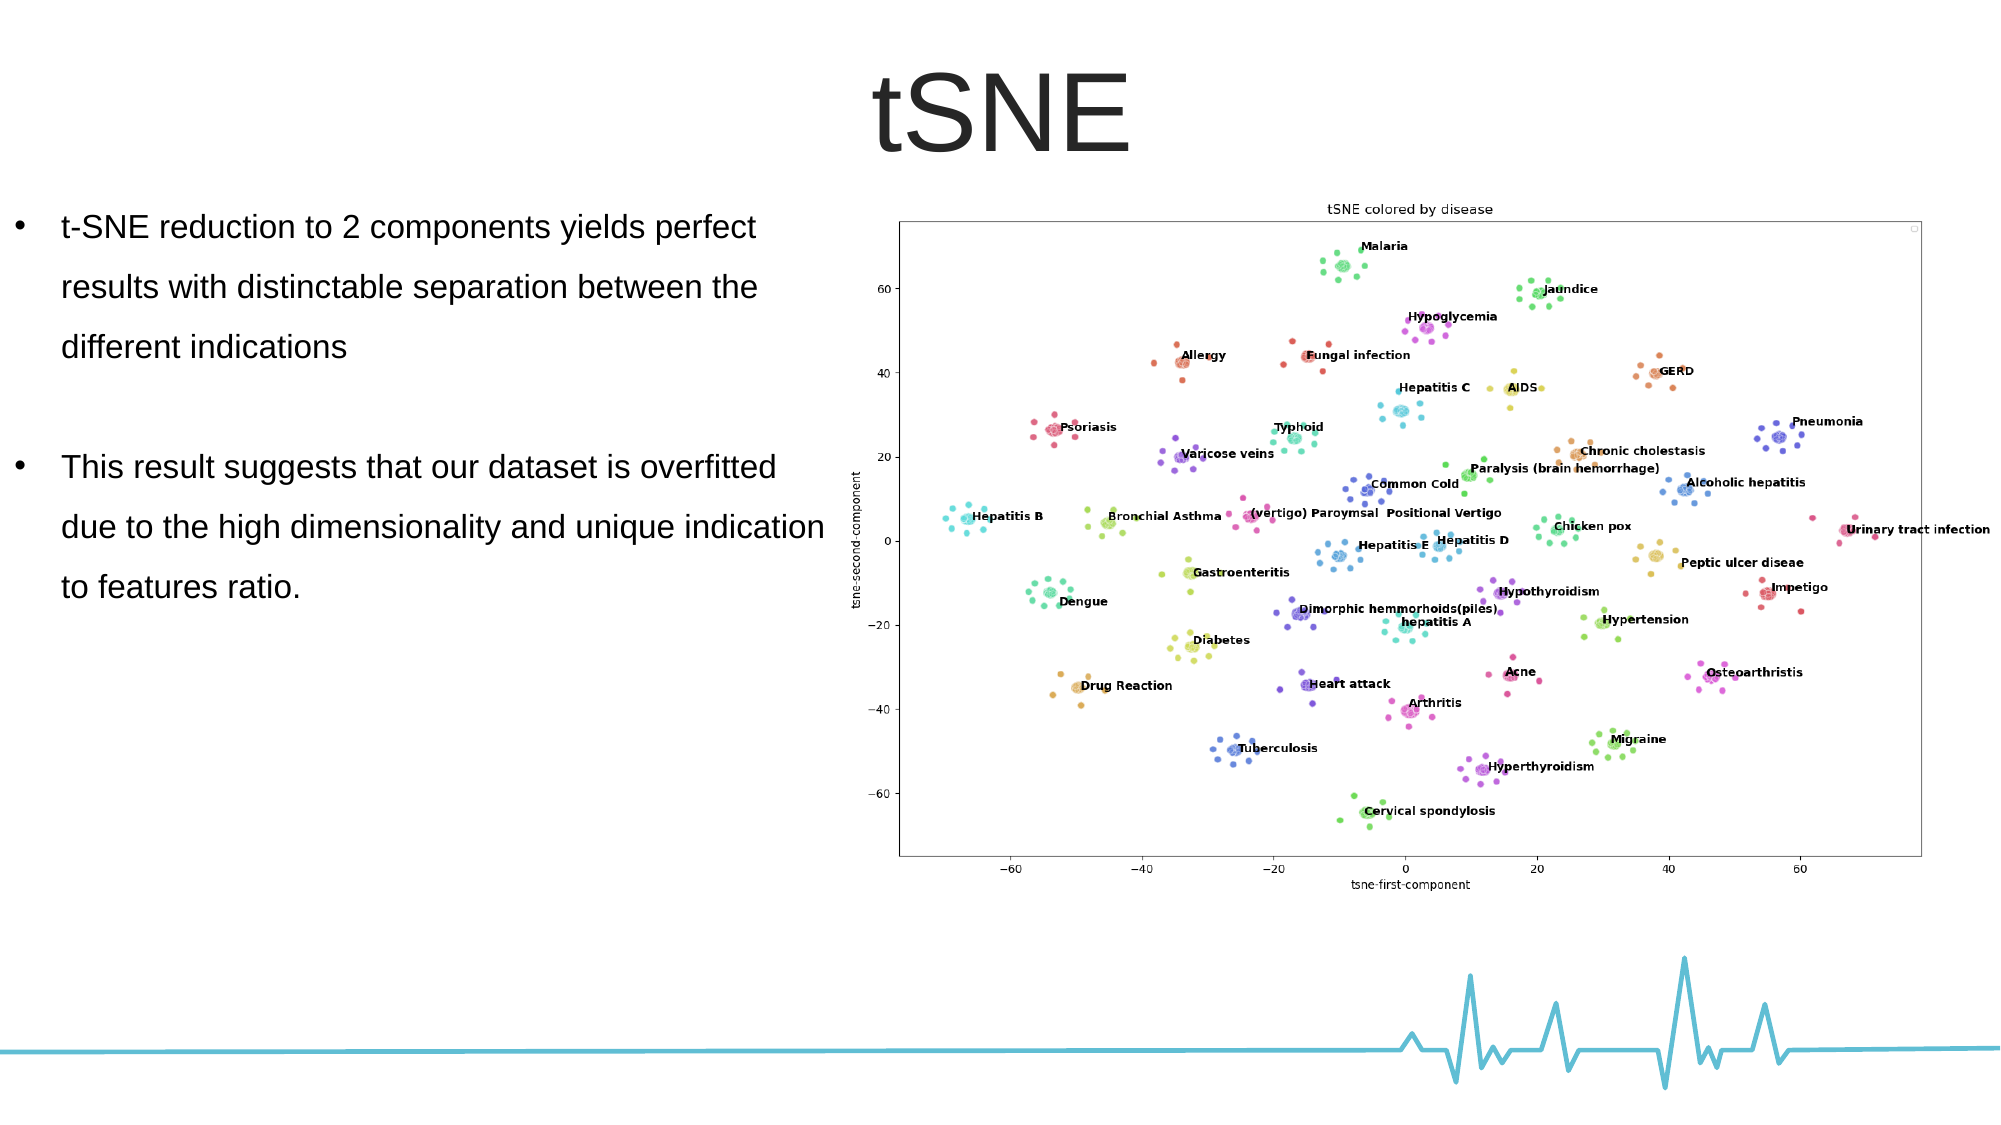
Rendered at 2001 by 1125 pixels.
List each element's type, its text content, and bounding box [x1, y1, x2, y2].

picture [829, 197, 2000, 902]
list tSNE [53, 55, 1952, 175]
text_box t-SNE reduction to 2 components yields perfect results with distinctable separation between the different indications This result suggests that our dataset is overfitted due to the high dimensionality and unique indication to features ratio. [0, 138, 844, 672]
